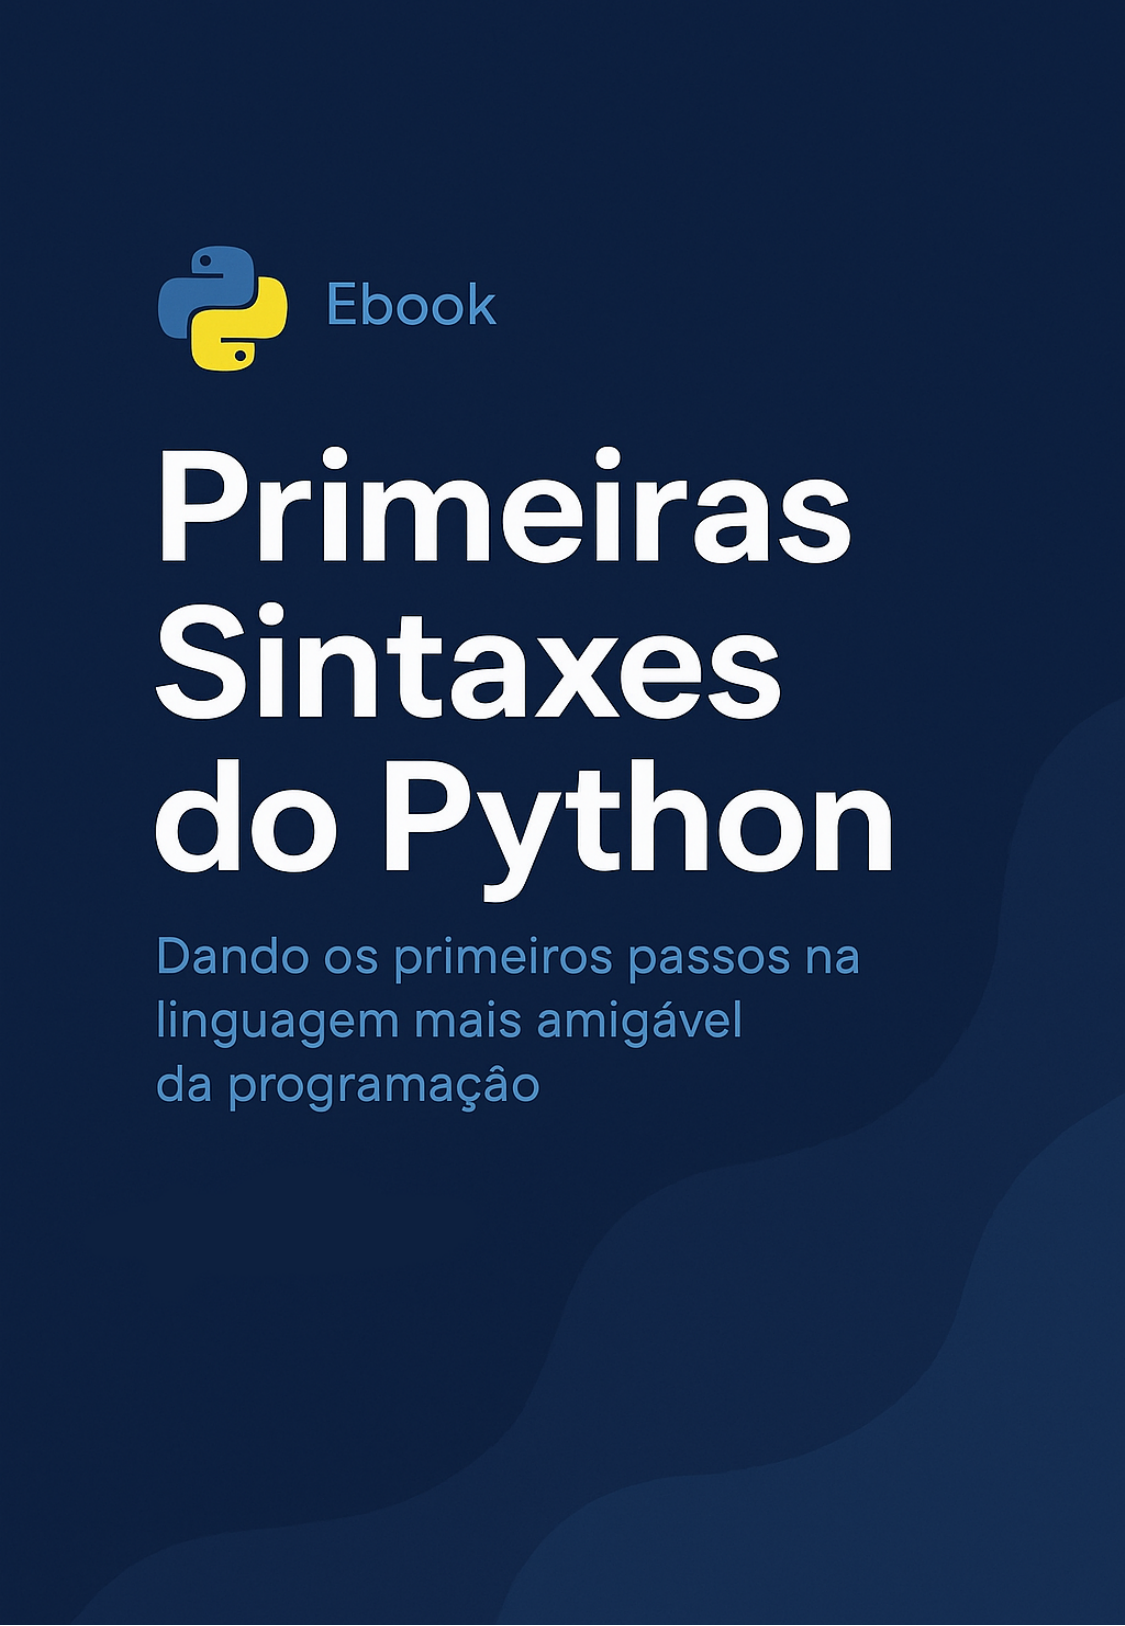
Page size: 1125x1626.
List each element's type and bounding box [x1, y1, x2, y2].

list [0, 0, 1125, 1625]
